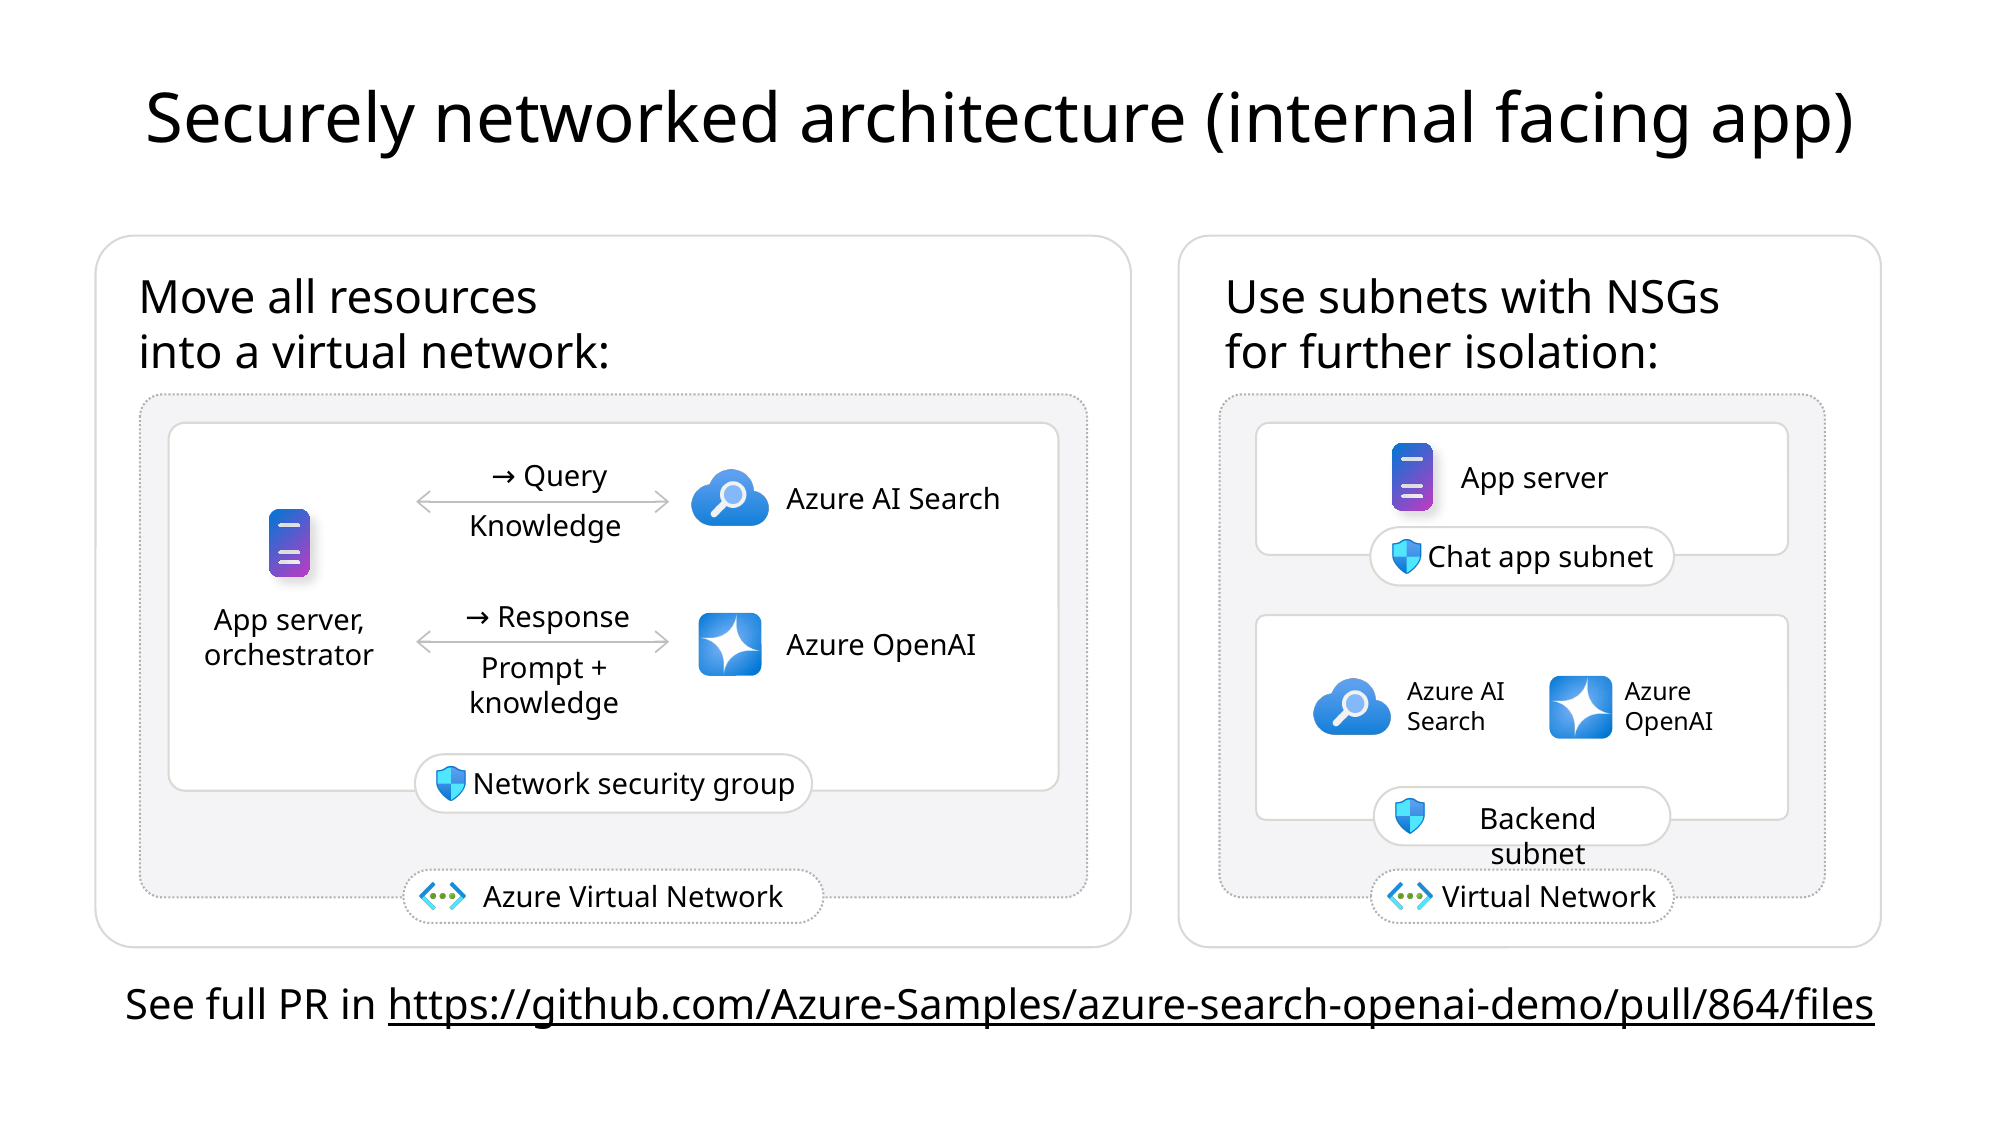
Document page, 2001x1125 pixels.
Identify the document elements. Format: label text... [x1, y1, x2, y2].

picture [652, 457, 809, 540]
text_box Azure AI Search [1431, 672, 1540, 739]
text_box Azure OpenAI [784, 624, 1046, 664]
text_box [1218, 393, 1826, 899]
text_box Azure Virtual Network [467, 876, 800, 916]
text_box Use subnets with NSGs for further isolation: [1224, 267, 1825, 378]
text_box [1369, 868, 1676, 924]
picture [416, 882, 469, 911]
text_box [1255, 614, 1790, 821]
text_box [167, 421, 1060, 792]
text_box [1255, 421, 1790, 556]
text_box Move all resources into a virtual network: [138, 267, 1131, 378]
text_box [138, 393, 1089, 899]
picture [1274, 666, 1431, 749]
text_box Knowledge [456, 505, 635, 545]
picture [698, 612, 762, 677]
text_box Backend subnet [1427, 796, 1649, 869]
picture [1383, 882, 1437, 911]
text_box Virtual Network [1435, 876, 1664, 916]
text_box [1369, 526, 1676, 587]
text_box Network security group [469, 763, 801, 803]
text_box See full PR in https://github.com/Azure-Samples/azure-search-openai-demo/pull/864/files [96, 977, 1904, 1035]
text_box App server [1458, 457, 1640, 497]
text_box [1372, 785, 1672, 847]
text_box [269, 509, 310, 577]
text_box [1392, 443, 1433, 511]
title Securely networked architecture (internal facing app) [96, 75, 1904, 166]
text_box → Query [489, 455, 748, 495]
text_box Prompt + knowledge [438, 645, 651, 724]
text_box Chat app subnet [1425, 536, 1658, 576]
text_box [1178, 235, 1881, 948]
picture [1392, 798, 1428, 834]
text_box Azure AI Search [809, 478, 1046, 518]
text_box Azure OpenAI [1621, 672, 1757, 739]
text_box [402, 868, 825, 924]
picture [1548, 675, 1613, 740]
text_box → Response [442, 596, 654, 636]
text_box [413, 753, 814, 814]
picture [433, 765, 469, 802]
text_box [95, 235, 1131, 948]
text_box App server, orchestrator [198, 597, 380, 676]
picture [1388, 538, 1425, 575]
